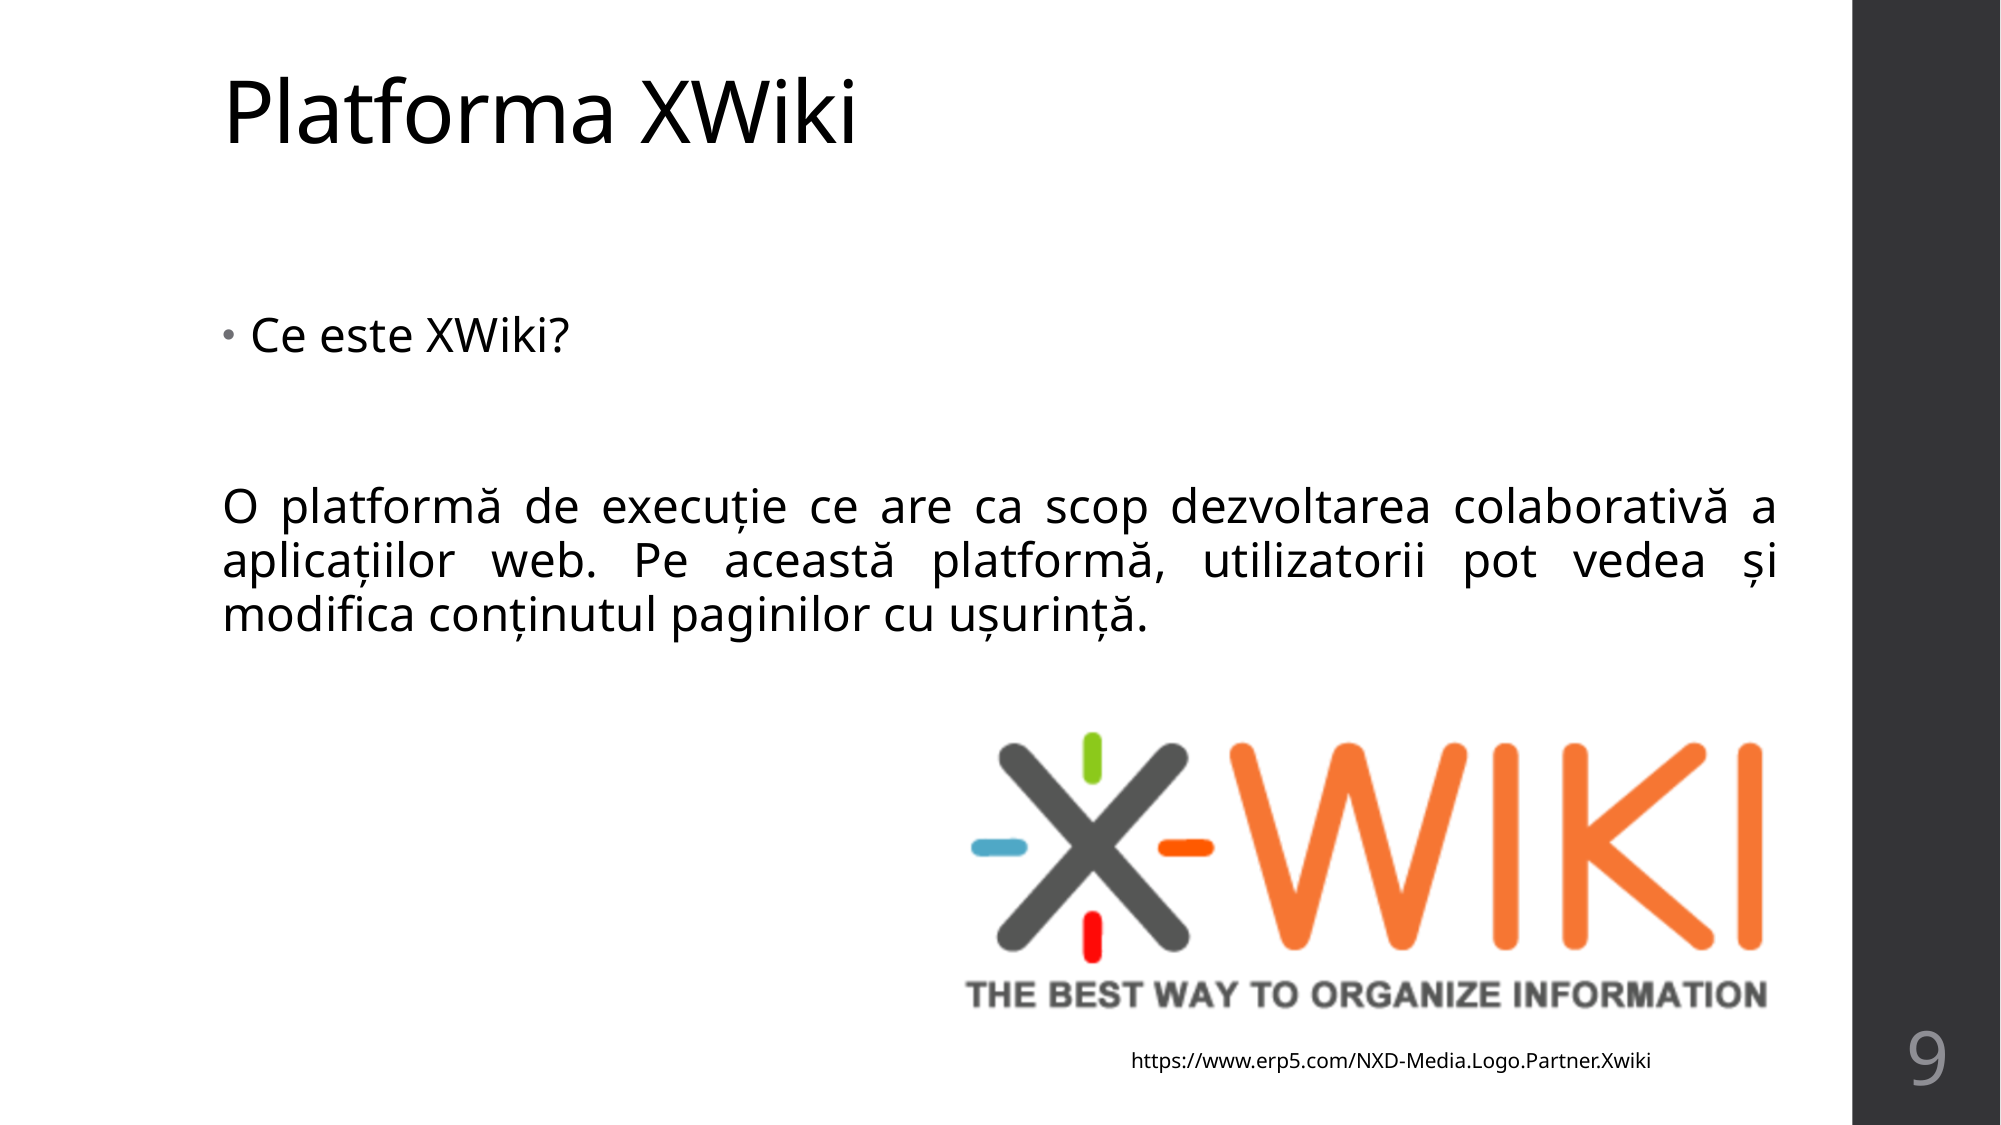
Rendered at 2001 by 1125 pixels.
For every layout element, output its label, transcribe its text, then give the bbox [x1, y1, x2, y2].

list Ce este XWiki? O platformă de execuție ce are ca scop dezvoltarea colaborativă a aplicațiilor web. Pe această platformă, utilizatorii pot vedea și modifica conținutul paginilor cu ușurință. [206, 301, 1797, 651]
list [941, 702, 1798, 1046]
title Platforma XWiki [206, 60, 1797, 170]
slide_number 9 [1852, 1012, 2000, 1110]
text_box https://www.erp5.com/NXD-Media.Logo.Partner.Xwiki [1116, 1054, 1667, 1105]
